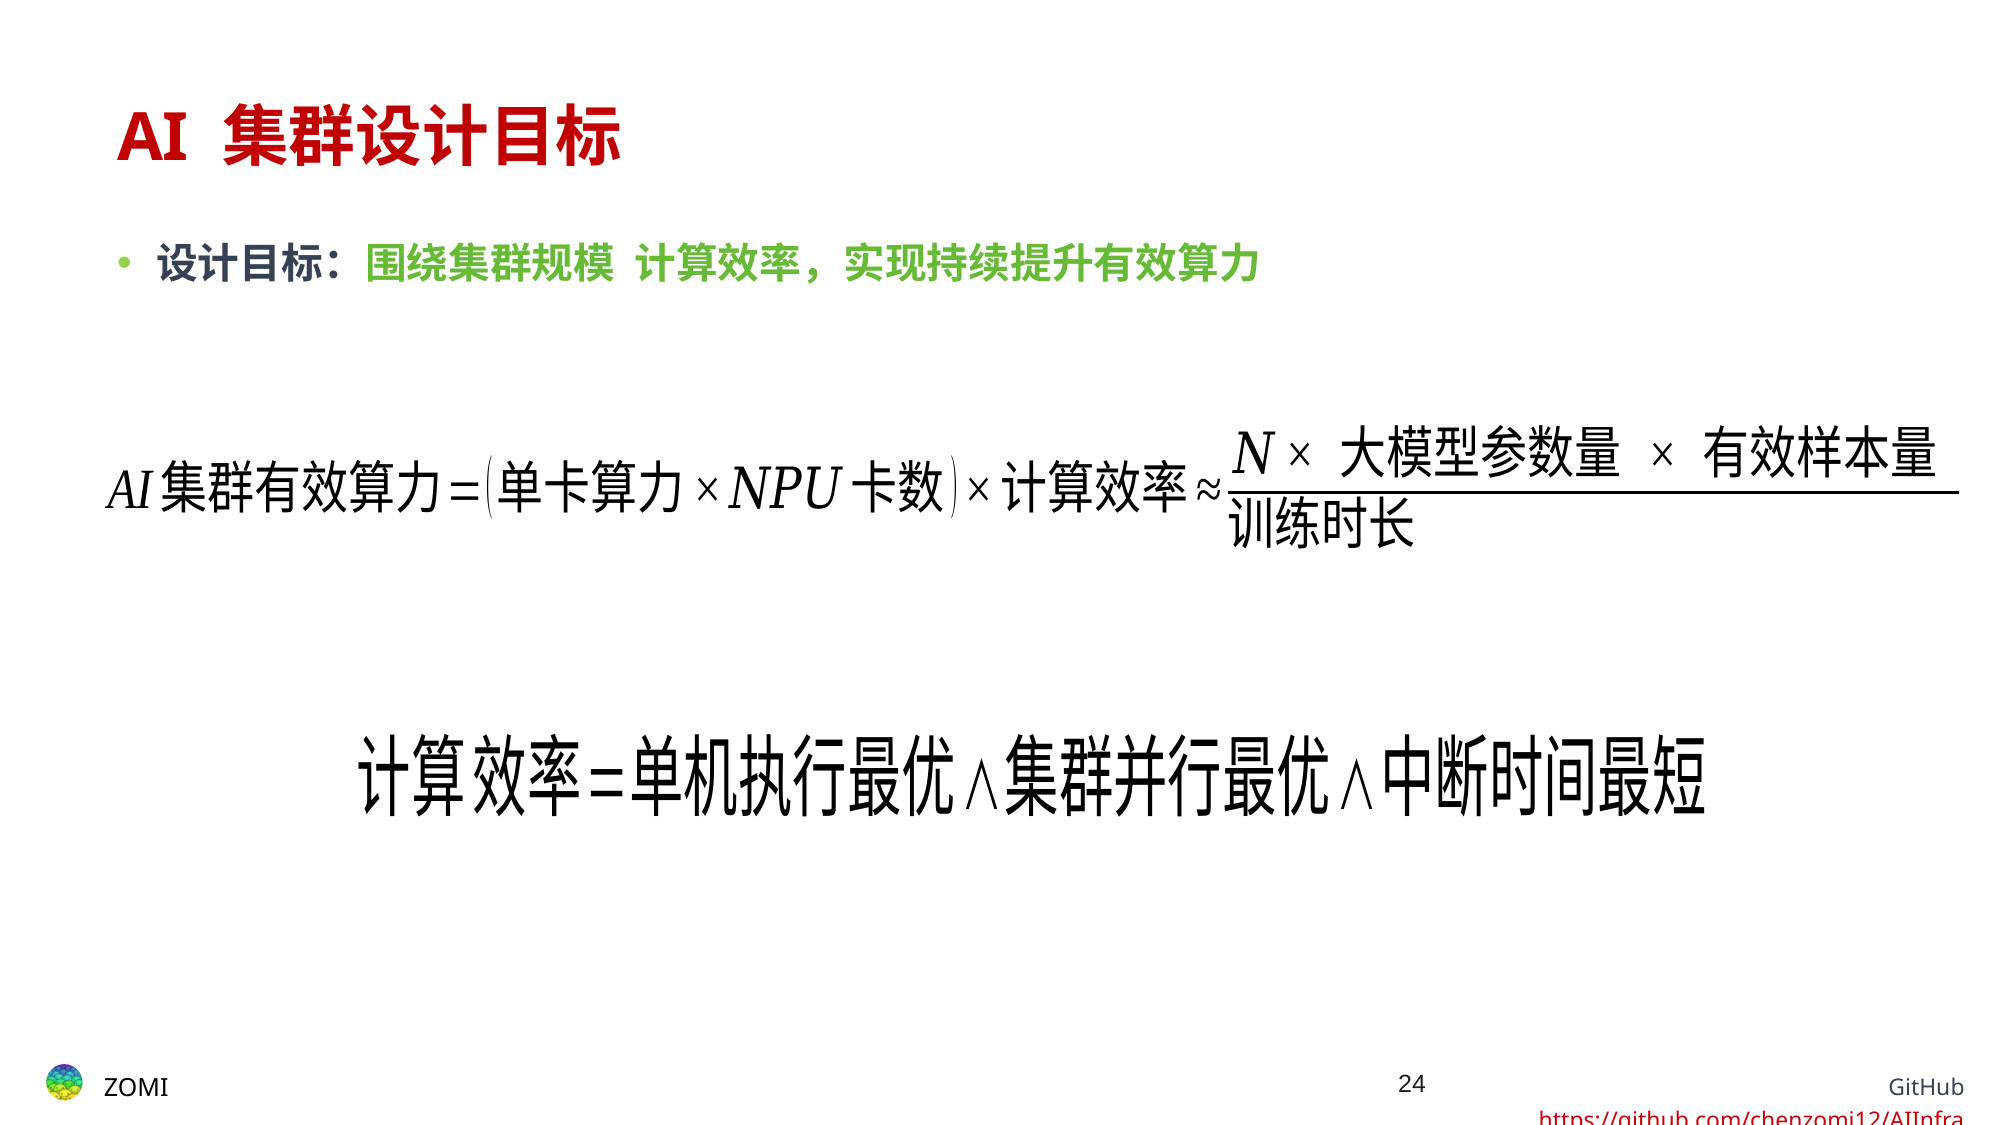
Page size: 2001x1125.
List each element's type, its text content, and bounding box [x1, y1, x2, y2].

title AI 集群设计目标 [102, 85, 1901, 183]
picture [47, 1065, 82, 1100]
